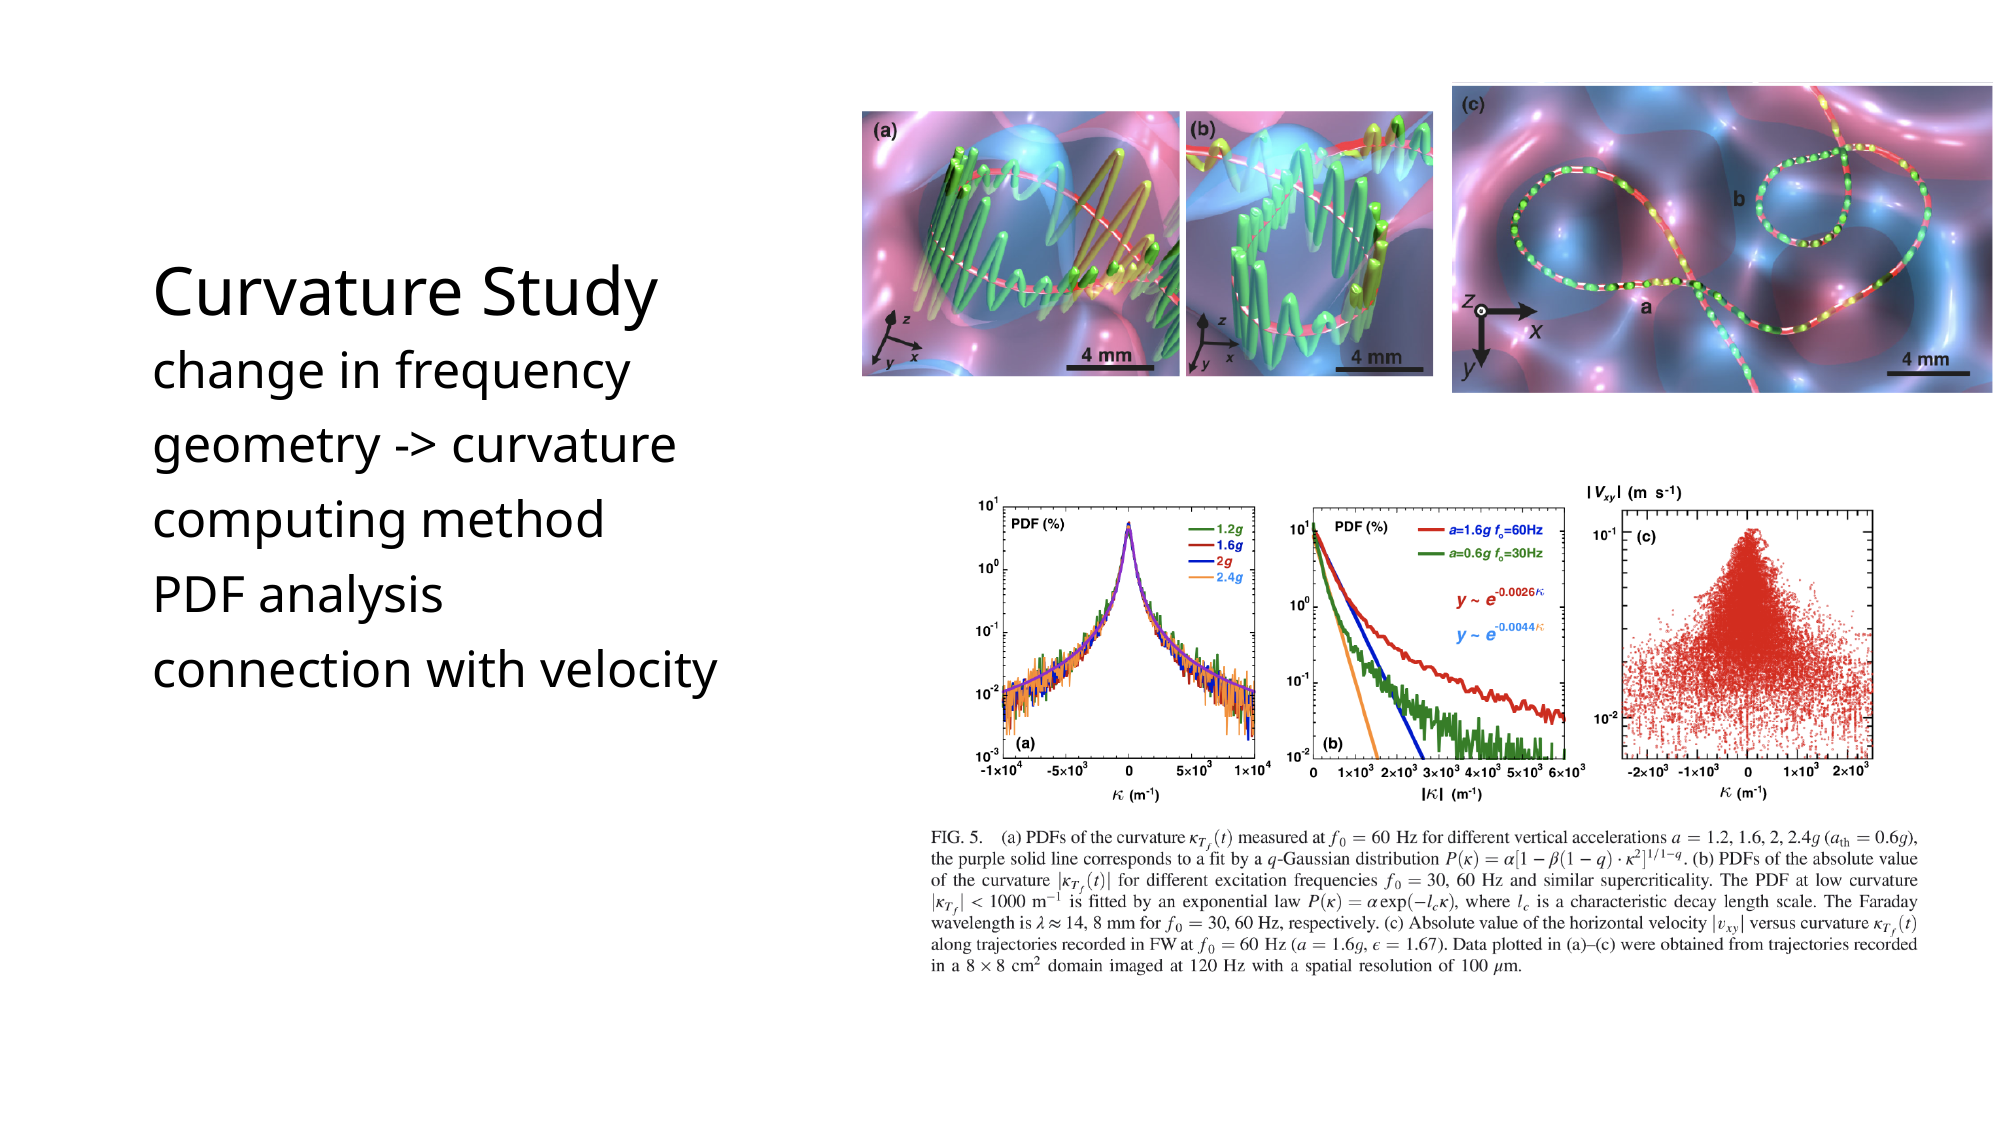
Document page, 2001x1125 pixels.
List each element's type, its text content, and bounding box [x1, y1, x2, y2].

list change in frequency geometry -> curvature computing method PDF analysis connection with velocity [137, 337, 783, 963]
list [850, 96, 1443, 379]
picture [1443, 81, 2000, 404]
title Curvature Study [137, 75, 783, 337]
picture [909, 462, 1936, 999]
